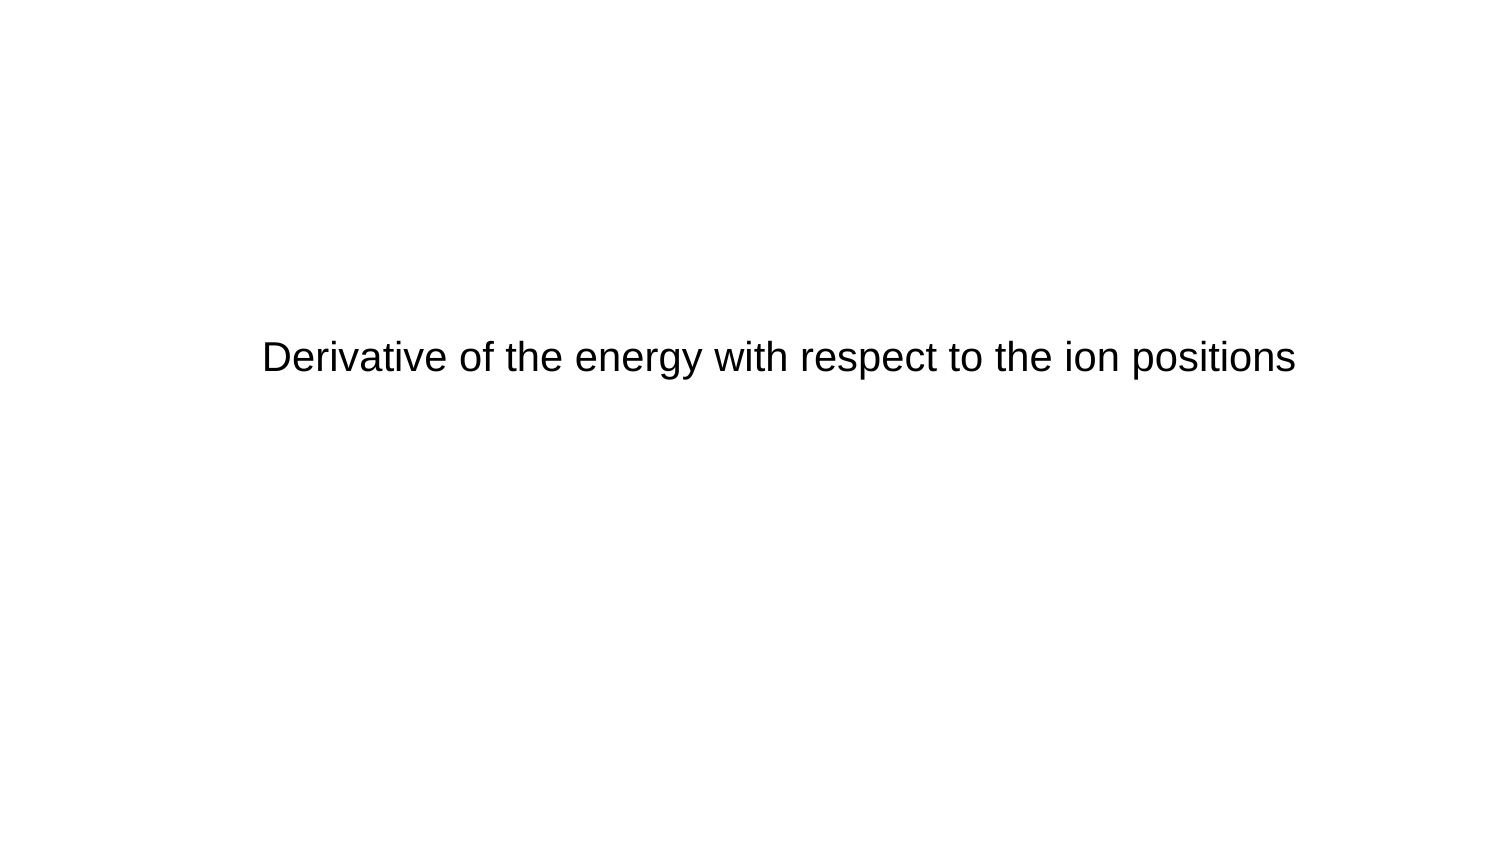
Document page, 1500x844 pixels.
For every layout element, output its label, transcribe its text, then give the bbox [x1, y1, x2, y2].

text_box Derivative of the energy with respect to the ion positions [172, 322, 1443, 387]
